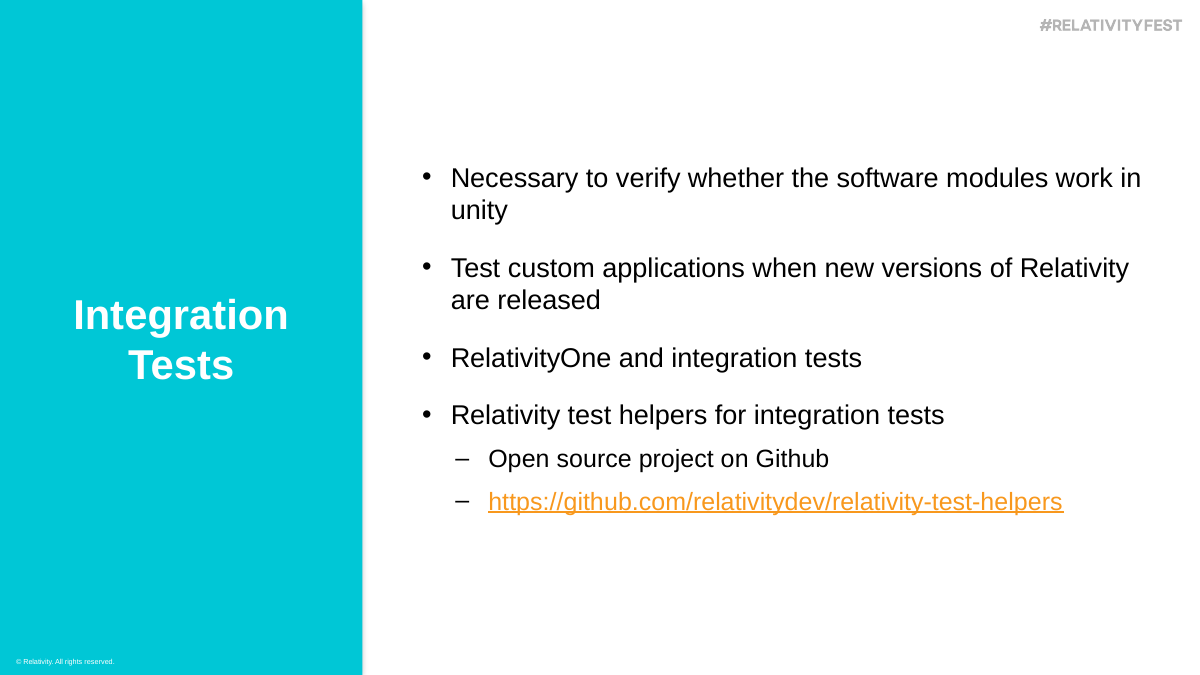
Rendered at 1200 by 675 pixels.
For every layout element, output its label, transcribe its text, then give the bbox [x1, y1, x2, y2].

picture [1037, 18, 1185, 32]
list Necessary to verify whether the software modules work in unity Test custom applications when new versions of Relativity are released RelativityOne and integration tests Relativity test helpers for integration tests Open source project on Github https://github.com/relativitydev/relativity-test-helpers [412, 69, 1163, 606]
list Integration Tests [9, 200, 354, 475]
